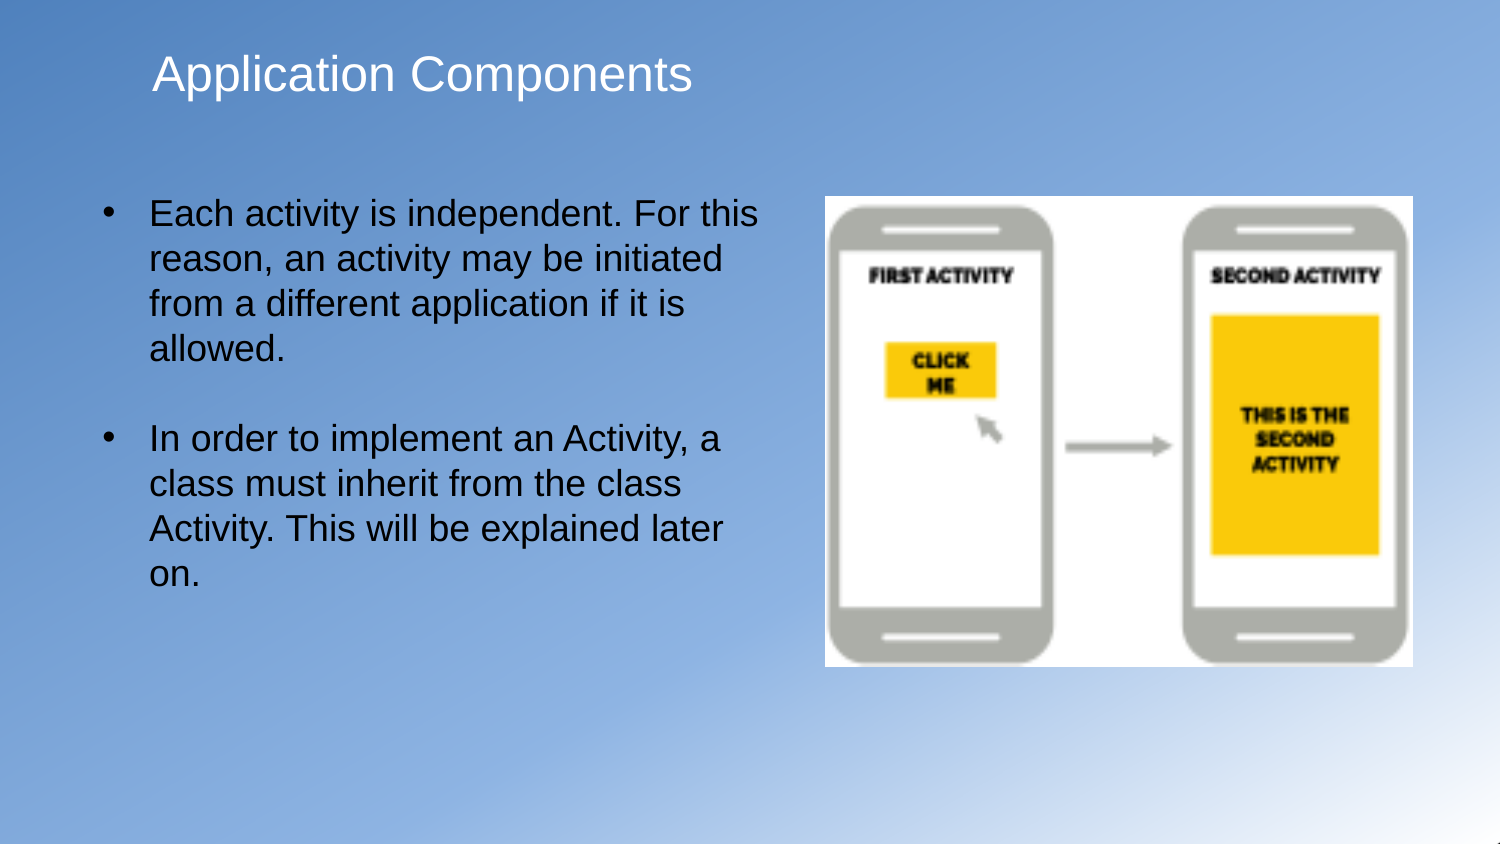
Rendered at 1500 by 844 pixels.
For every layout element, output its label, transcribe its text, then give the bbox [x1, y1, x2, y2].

text_box Application Components [137, 34, 1395, 155]
text_box Each activity is independent. For this reason, an activity may be initiated from a different application if it is allowed. In order to implement an Activity, a class must inherit from the class Activity. This will be explained later on. [87, 181, 800, 692]
picture [0, 0, 1500, 844]
